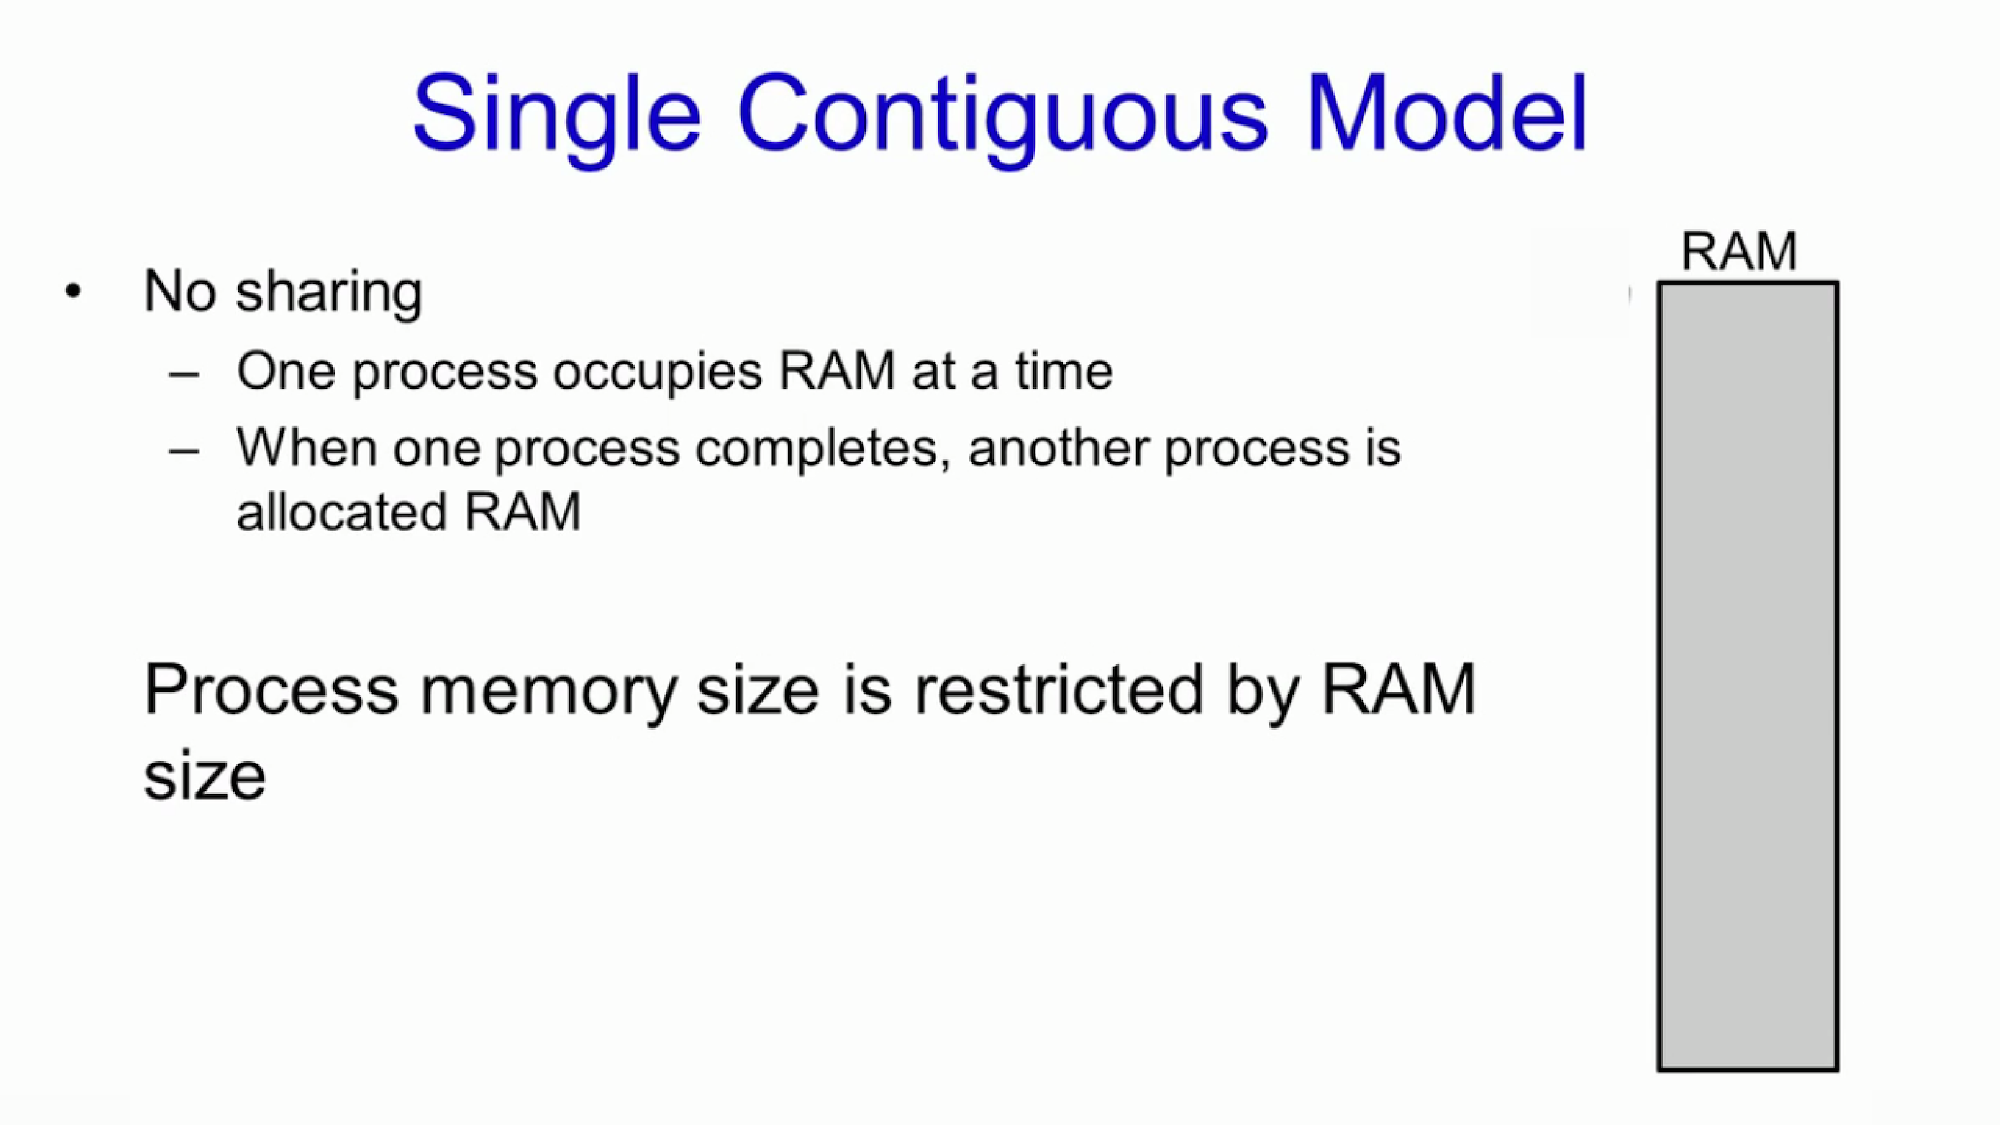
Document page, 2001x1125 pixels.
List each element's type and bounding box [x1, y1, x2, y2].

text_box [0, 0, 2000, 1125]
